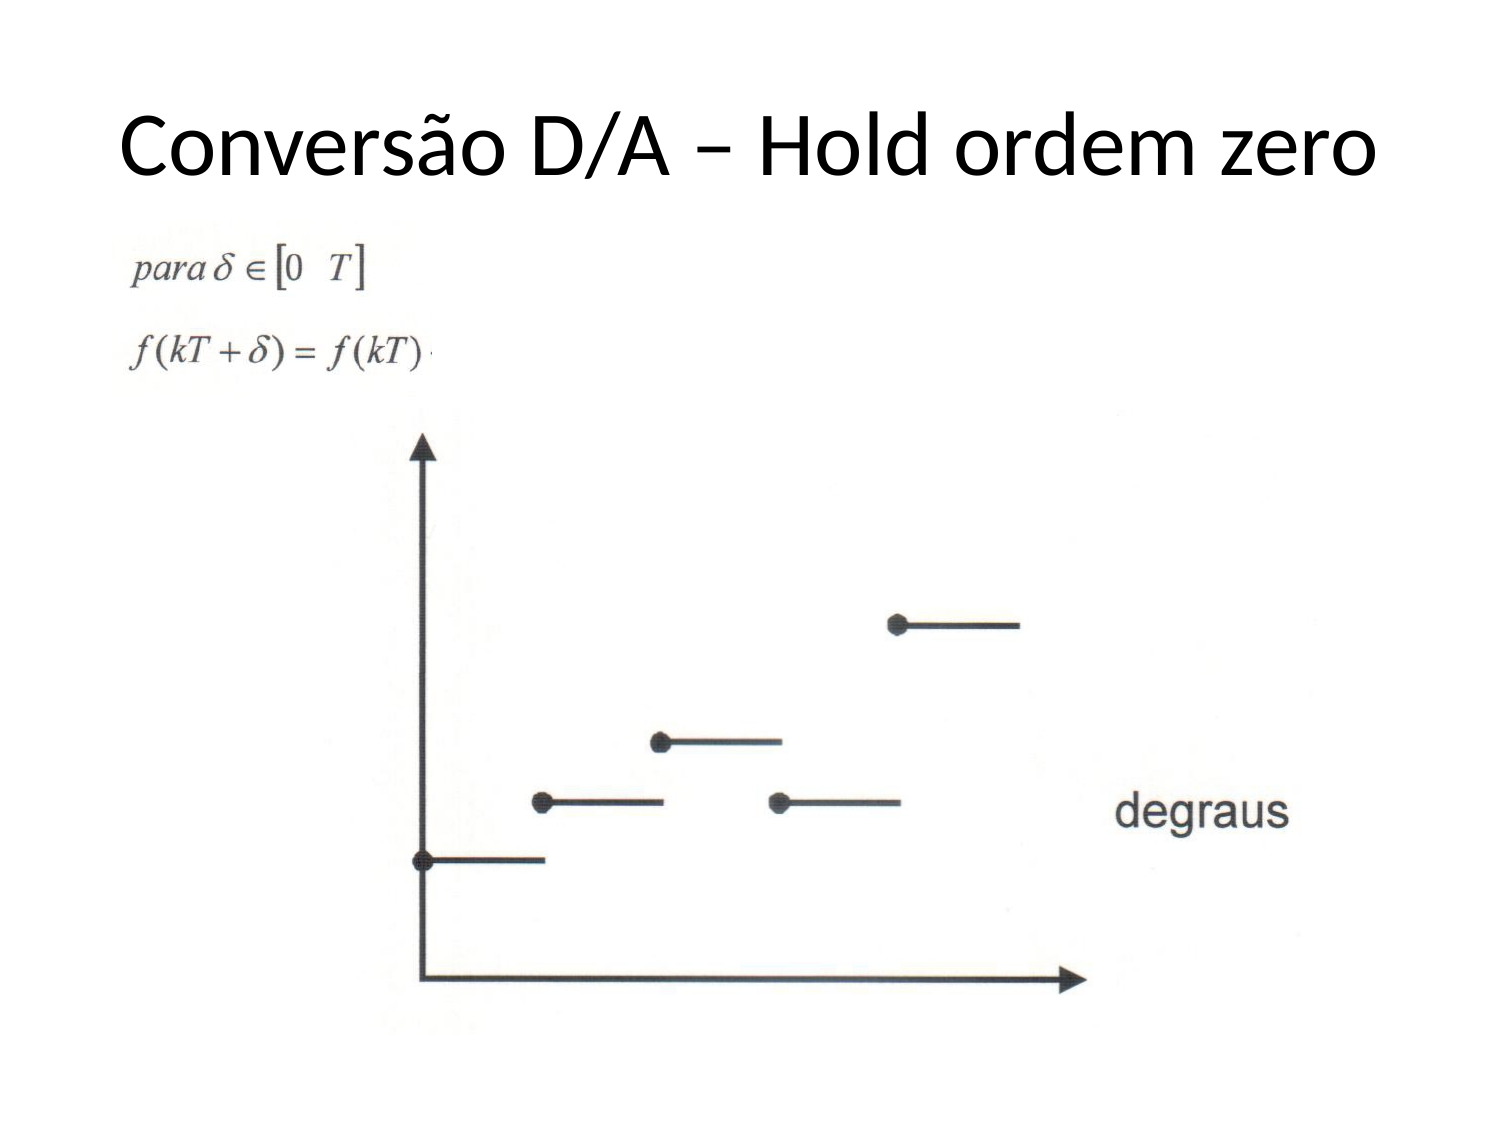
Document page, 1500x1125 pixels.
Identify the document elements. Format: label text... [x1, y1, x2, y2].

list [324, 408, 1318, 1036]
picture [111, 219, 432, 398]
title Conversão D/A – Hold ordem zero [75, 45, 1425, 233]
